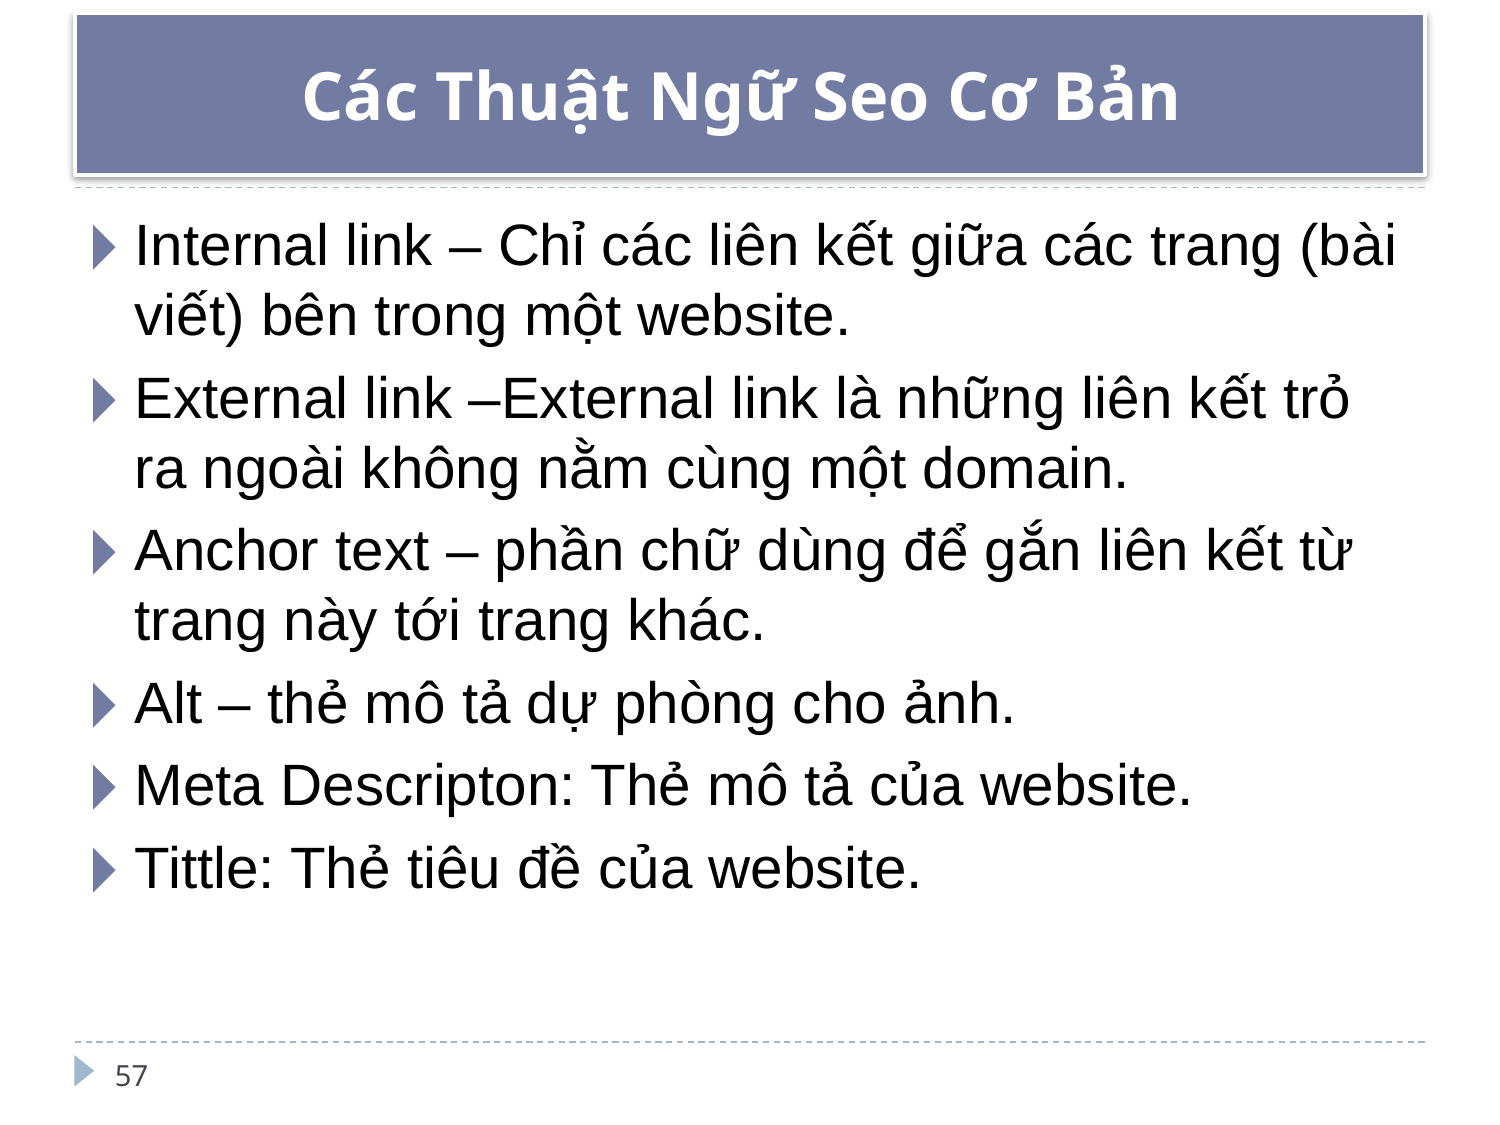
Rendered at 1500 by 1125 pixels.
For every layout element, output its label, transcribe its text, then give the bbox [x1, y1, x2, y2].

list Internal link – Chỉ các liên kết giữa các trang (bài viết) bên trong một website. External link –External link là những liên kết trỏ ra ngoài không nằm cùng một domain. Anchor text – phần chữ dùng để gắn liên kết từ trang này tới trang khác. Alt – thẻ mô tả dự phòng cho ảnh. Meta Descripton: Thẻ mô tả của website. Tittle: Thẻ tiêu đề của website. . [75, 200, 1425, 1010]
title Các Thuật Ngữ Seo Cơ Bản [75, 12, 1425, 175]
slide_number 57 [99, 1050, 425, 1110]
